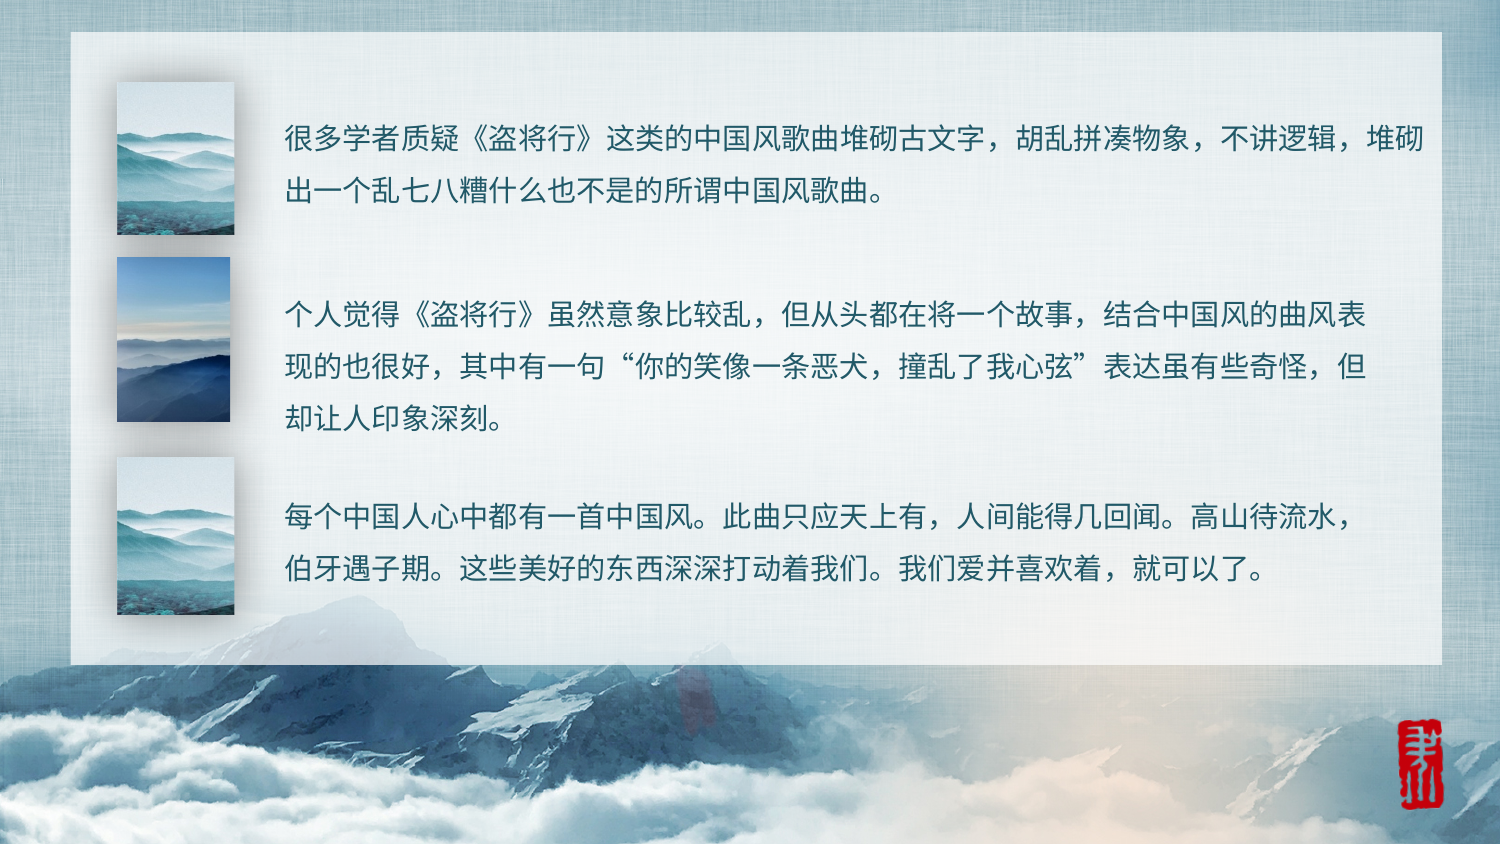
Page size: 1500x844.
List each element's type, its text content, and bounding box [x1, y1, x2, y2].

picture [0, 0, 1500, 844]
text_box [69, 30, 1444, 667]
text_box 很多学者质疑《盗将行》这类的中国风歌曲堆砌古文字，胡乱拼凑物象，不讲逻辑，堆砌出一个乱七八糟什么也不是的所谓中国风歌曲。 [269, 95, 1442, 253]
text_box 个人觉得《盗将行》虽然意象比较乱，但从头都在将一个故事，结合中国风的曲风表现的也很好，其中有一句“你的笑像一条恶犬，撞乱了我心弦”表达虽有些奇怪，但却让人印象深刻。 [269, 271, 1383, 473]
text_box 每个中国人心中都有一首中国风。此曲只应天上有，人间能得几回闻。高山待流水，伯牙遇子期。这些美好的东西深深打动着我们。我们爱并喜欢着，就可以了。 [269, 473, 1395, 631]
